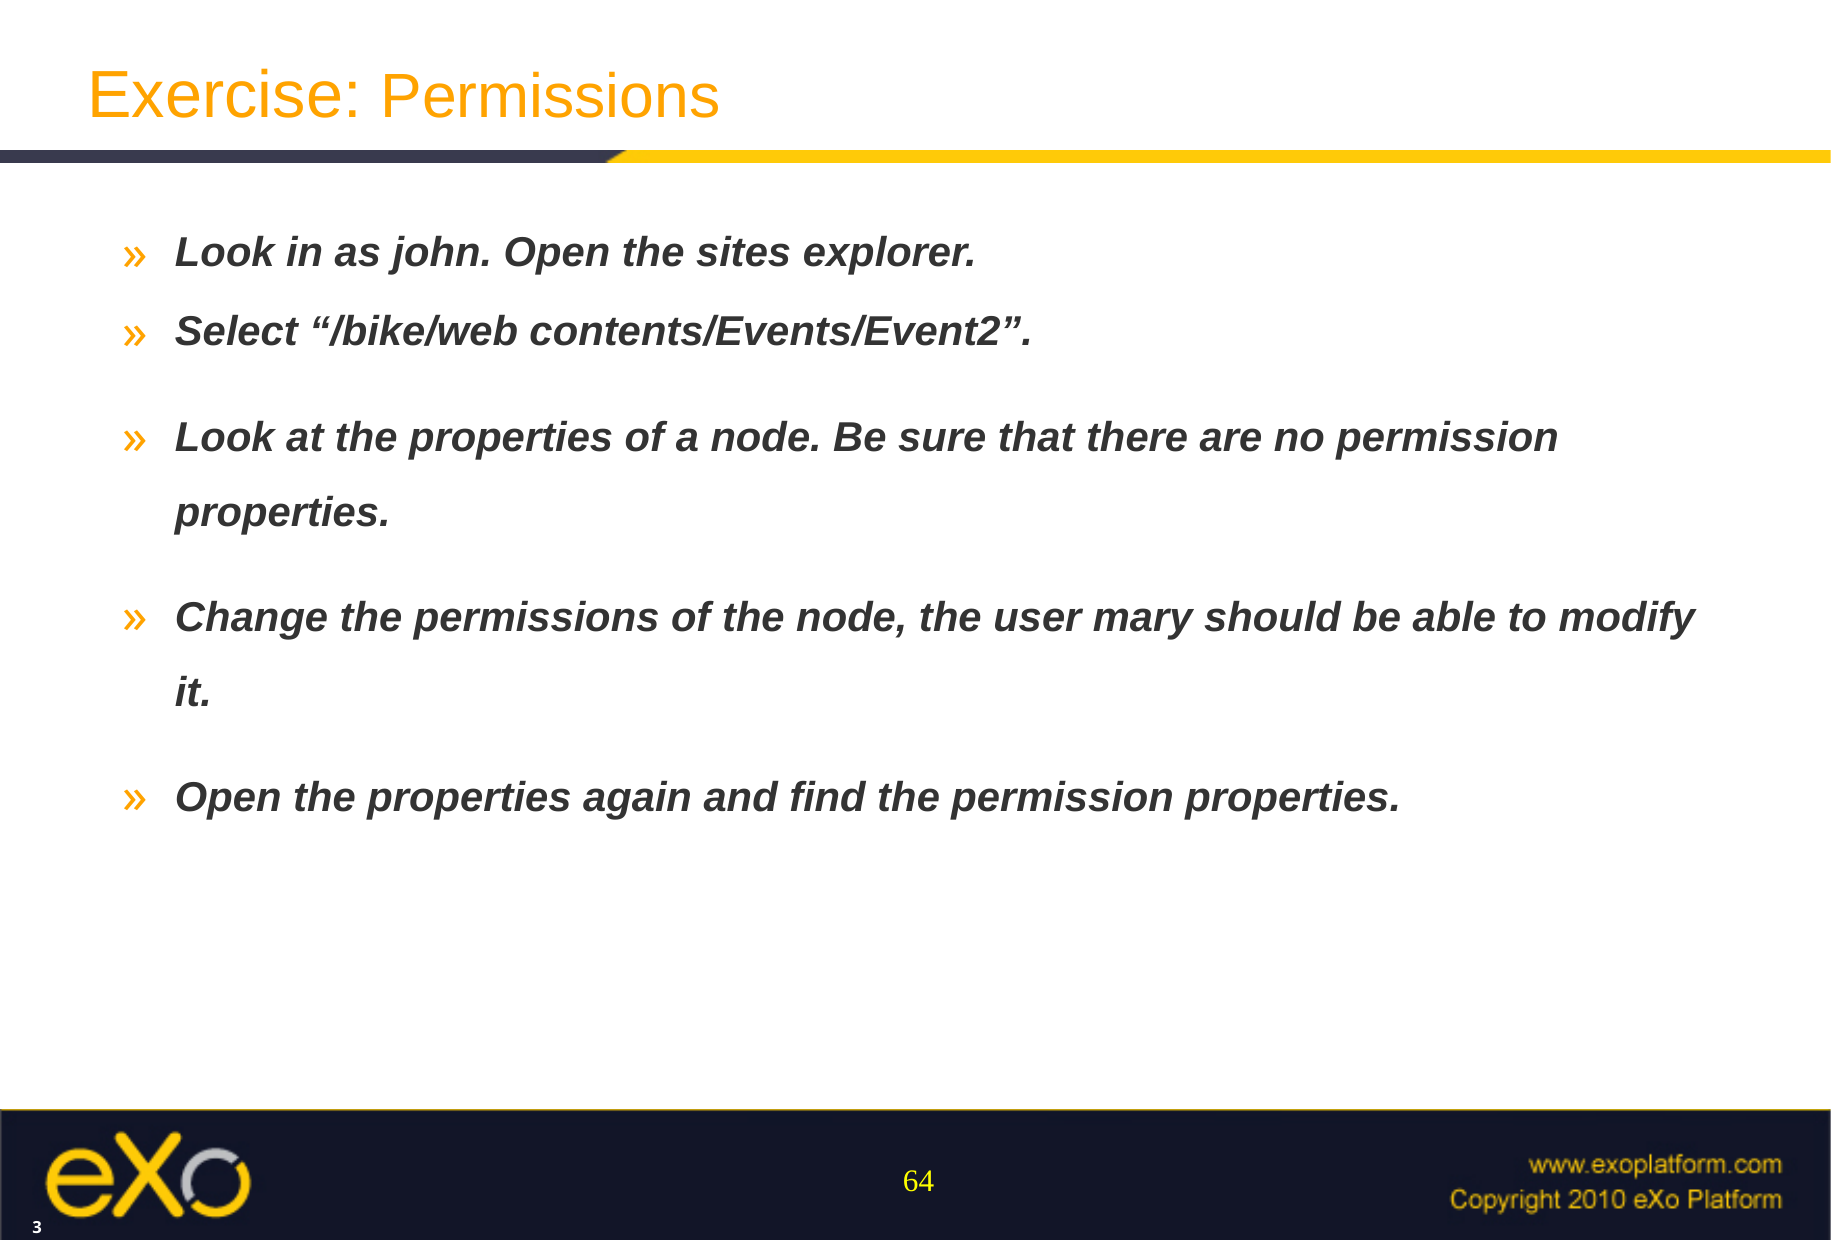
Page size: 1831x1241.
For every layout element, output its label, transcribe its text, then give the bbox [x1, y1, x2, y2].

list Look in as john. Open the sites explorer. Select “/bike/web contents/Events/Event2”. Look at the properties of a node. Be sure that there are no permission properties. Change the permissions of the node, the user mary should be able to modify it. Open the properties again and find the permission properties. [80, 220, 1751, 1056]
picture [0, 150, 1831, 163]
title Exercise: Permissions [80, 41, 1751, 136]
picture [0, 1109, 1831, 1240]
text_box 3 [32, 1222, 42, 1237]
